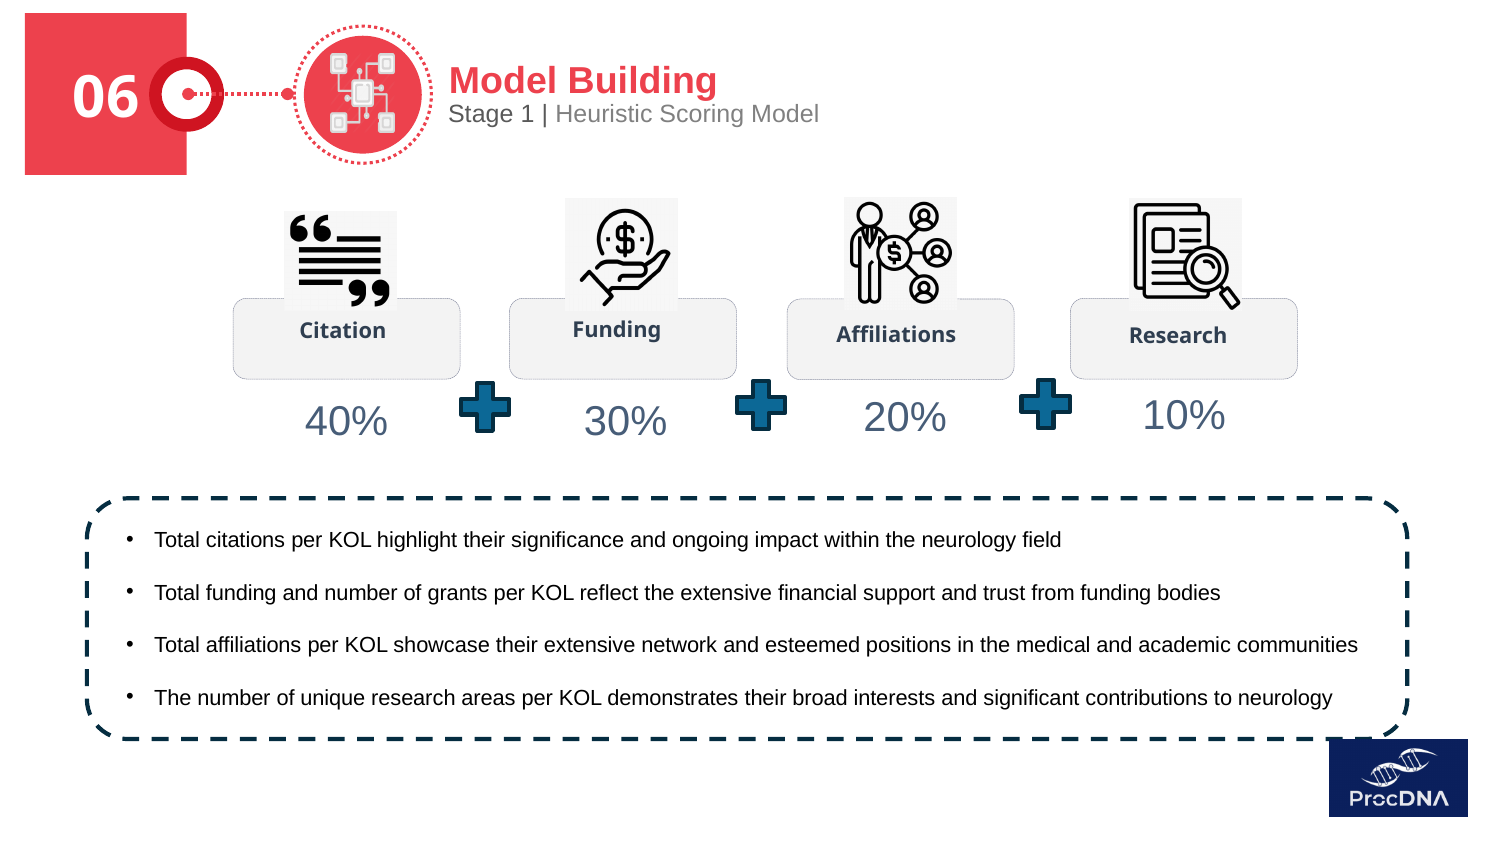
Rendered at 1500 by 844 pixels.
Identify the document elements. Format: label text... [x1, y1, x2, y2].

picture [844, 196, 958, 310]
text_box 20% [848, 388, 962, 447]
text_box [294, 25, 432, 164]
text_box [84, 496, 1410, 742]
text_box 40% [289, 388, 404, 452]
picture [329, 53, 395, 134]
text_box 30% [568, 388, 683, 452]
text_box 10% [1127, 388, 1242, 446]
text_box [786, 298, 1015, 380]
picture [1329, 739, 1468, 817]
text_box [153, 60, 220, 128]
picture [284, 211, 398, 312]
text_box [1019, 378, 1072, 430]
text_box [509, 298, 737, 380]
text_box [447, 56, 1450, 129]
text_box [735, 379, 787, 431]
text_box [1060, 298, 1298, 380]
text_box [459, 381, 511, 433]
picture [564, 198, 678, 312]
text_box Total citations per KOL highlight their significance and ongoing impact within the neurology field Total funding and number of grants per KOL reflect the extensive financial support and trust from funding bodies Total affiliations per KOL showcase their extensive network and esteemed positions in the medical and academic communities The number of unique research areas per KOL demonstrates their broad interests and significant contributions to neurology [111, 518, 1396, 717]
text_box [232, 298, 461, 380]
picture [1128, 198, 1242, 312]
text_box 06 [23, 11, 189, 177]
